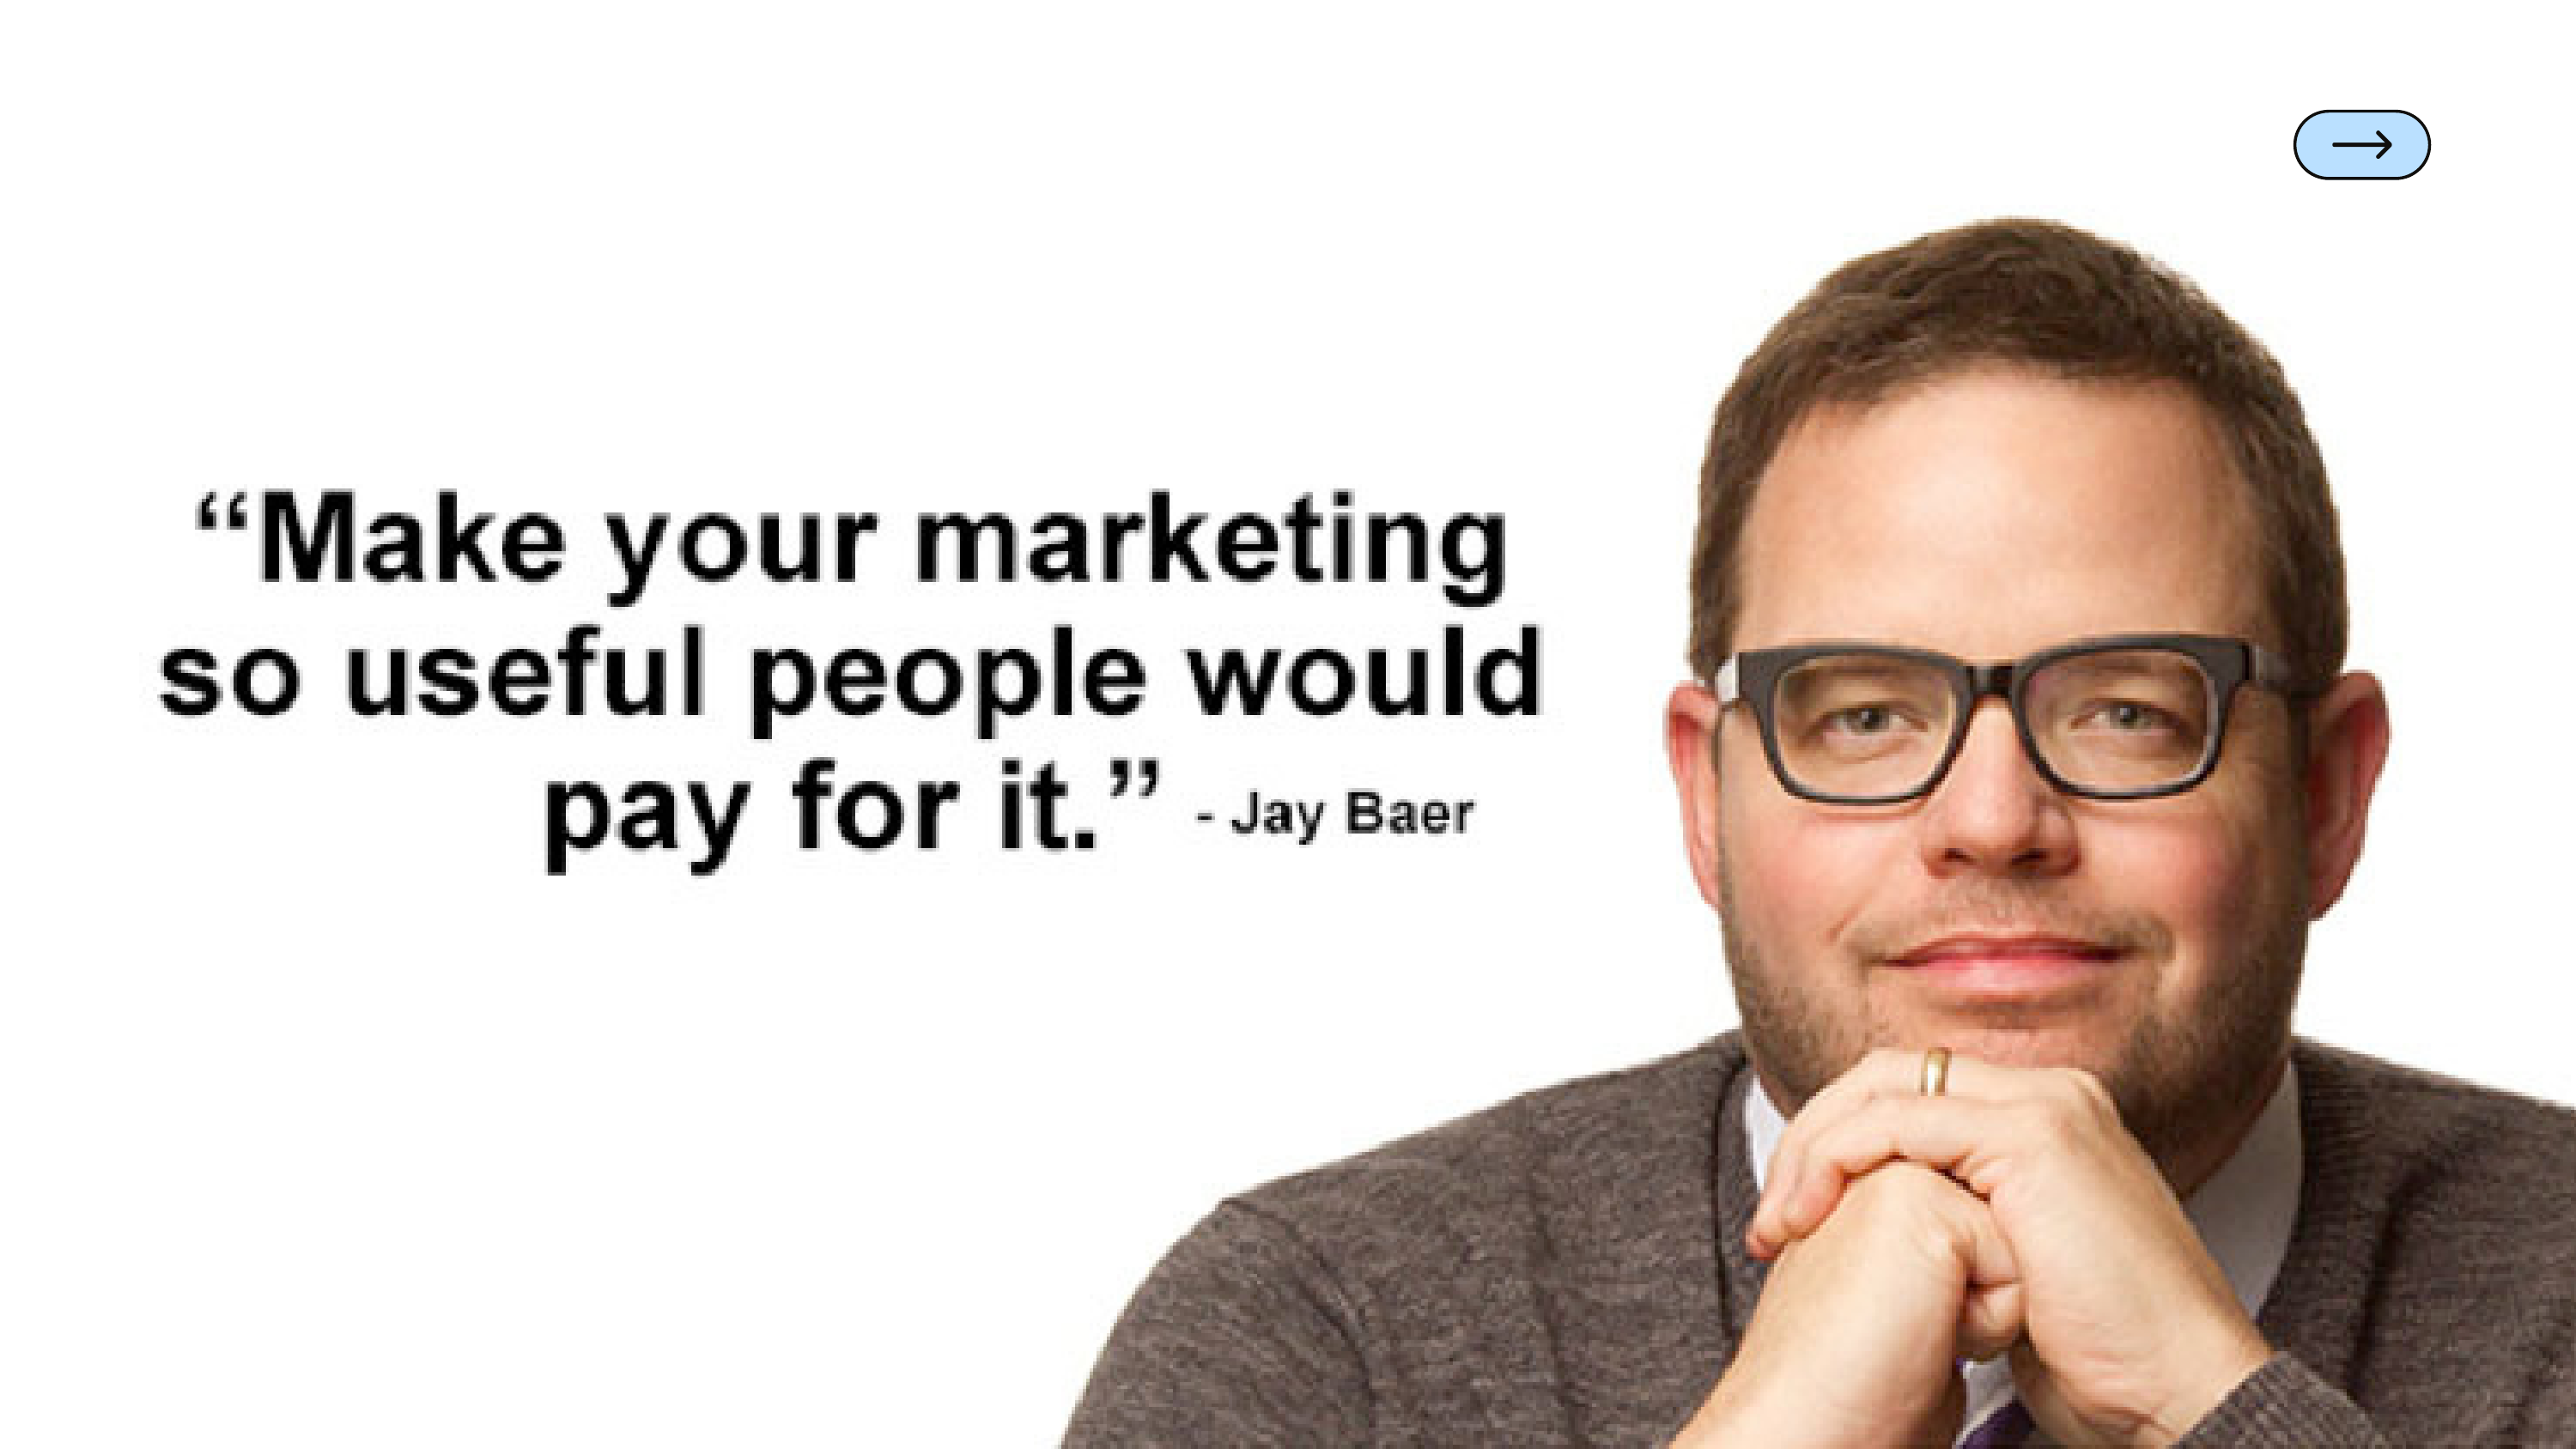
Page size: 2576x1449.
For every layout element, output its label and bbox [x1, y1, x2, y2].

text_box [2293, 109, 2432, 180]
text_box [0, 0, 2576, 1449]
